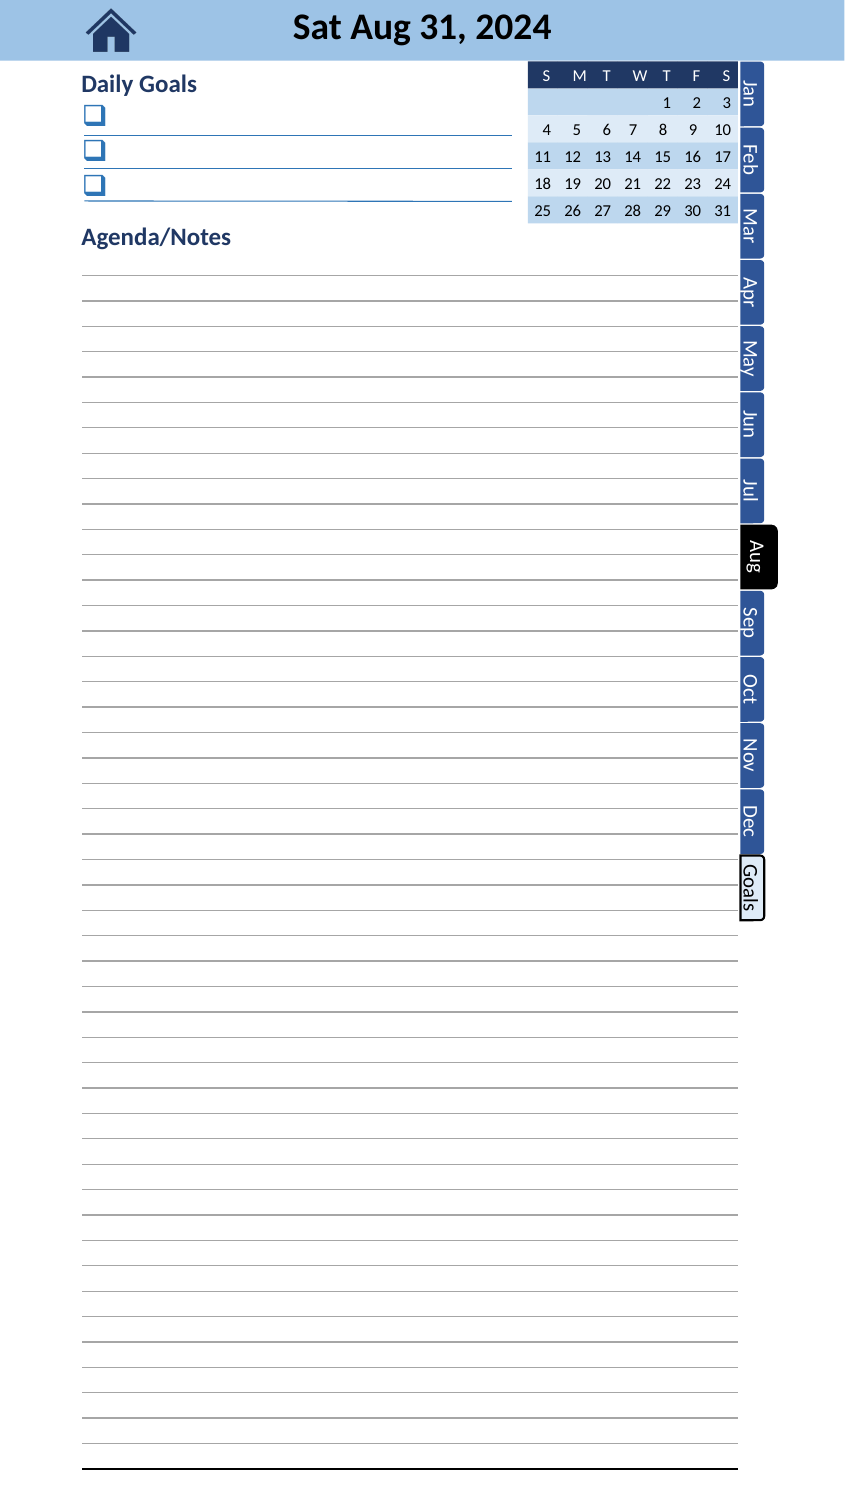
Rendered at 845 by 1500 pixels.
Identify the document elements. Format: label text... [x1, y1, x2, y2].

picture [82, 1, 140, 59]
list Sat Aug 31, 2024 [190, 0, 655, 61]
